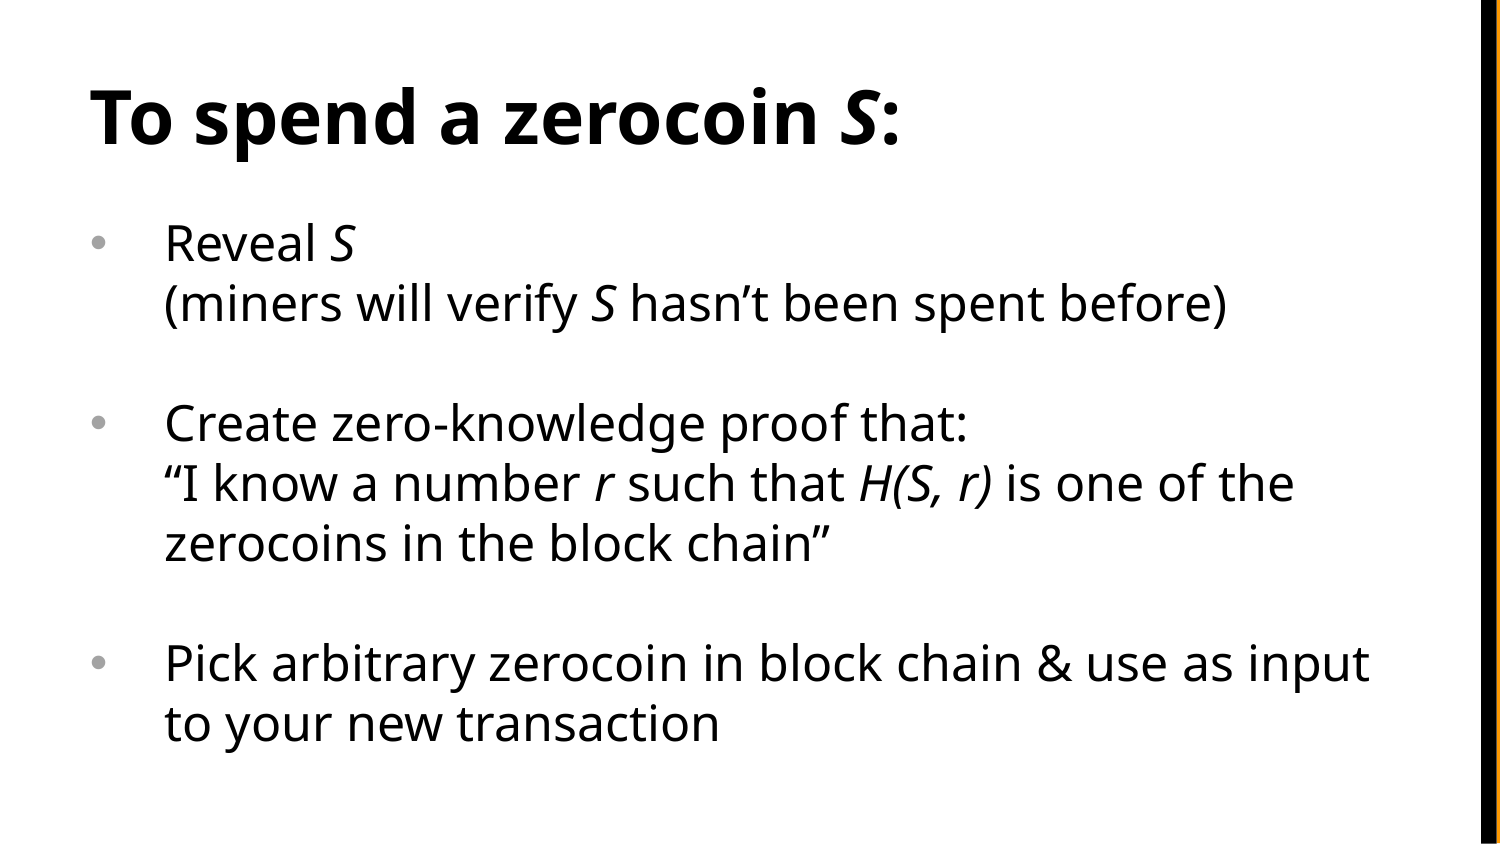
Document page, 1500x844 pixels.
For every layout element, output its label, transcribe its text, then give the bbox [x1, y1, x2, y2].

text_box To spend a zerocoin S: [74, 33, 1425, 175]
text_box Reveal S (miners will verify S hasn’t been spent before) Create zero-knowledge proof that: “I know a number r such that H(S, r) is one of the zerocoins in the block chain” Pick arbitrary zerocoin in block chain & use as input to your new transaction [74, 196, 1425, 808]
